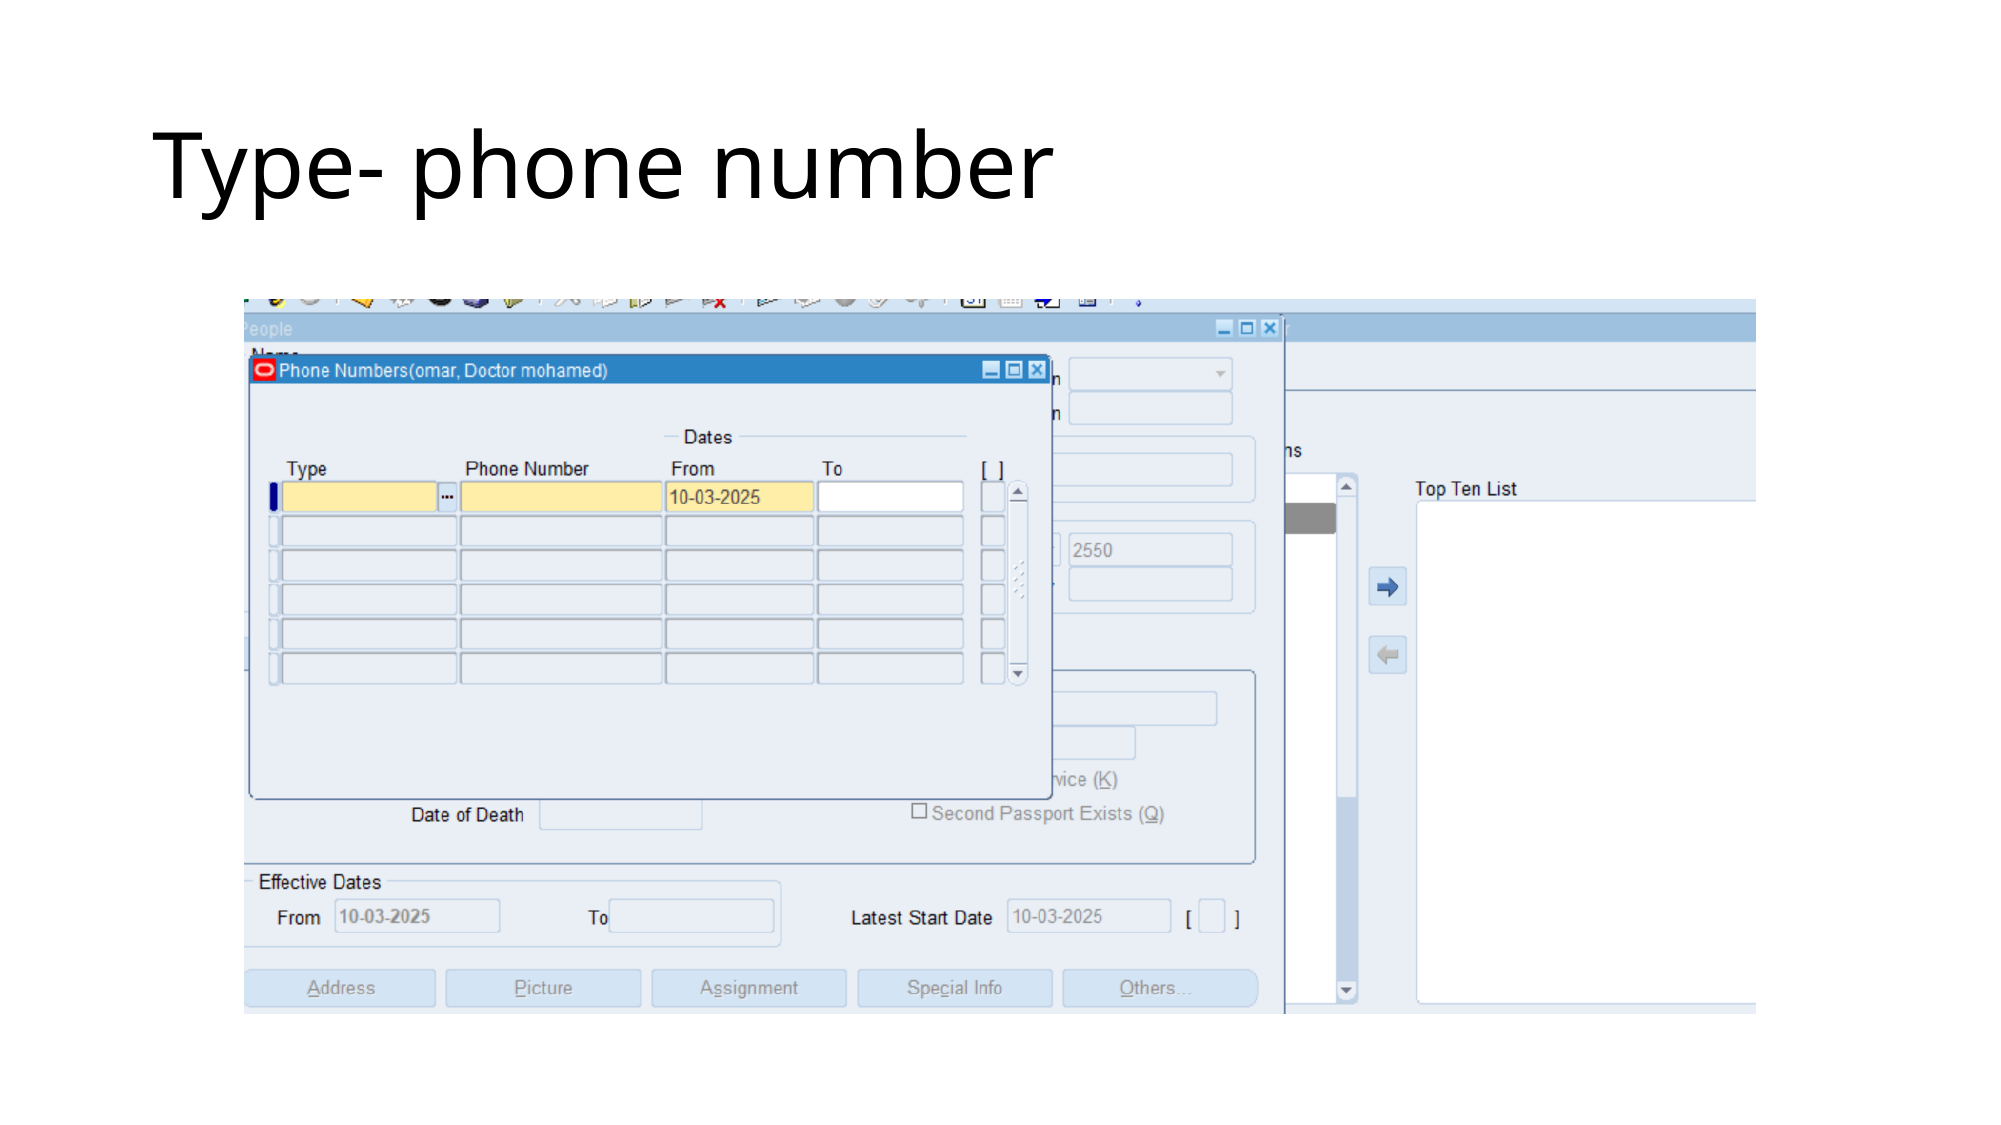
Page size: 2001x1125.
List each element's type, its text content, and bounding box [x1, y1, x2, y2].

title Type- phone number [137, 59, 1863, 278]
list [243, 298, 1757, 1014]
